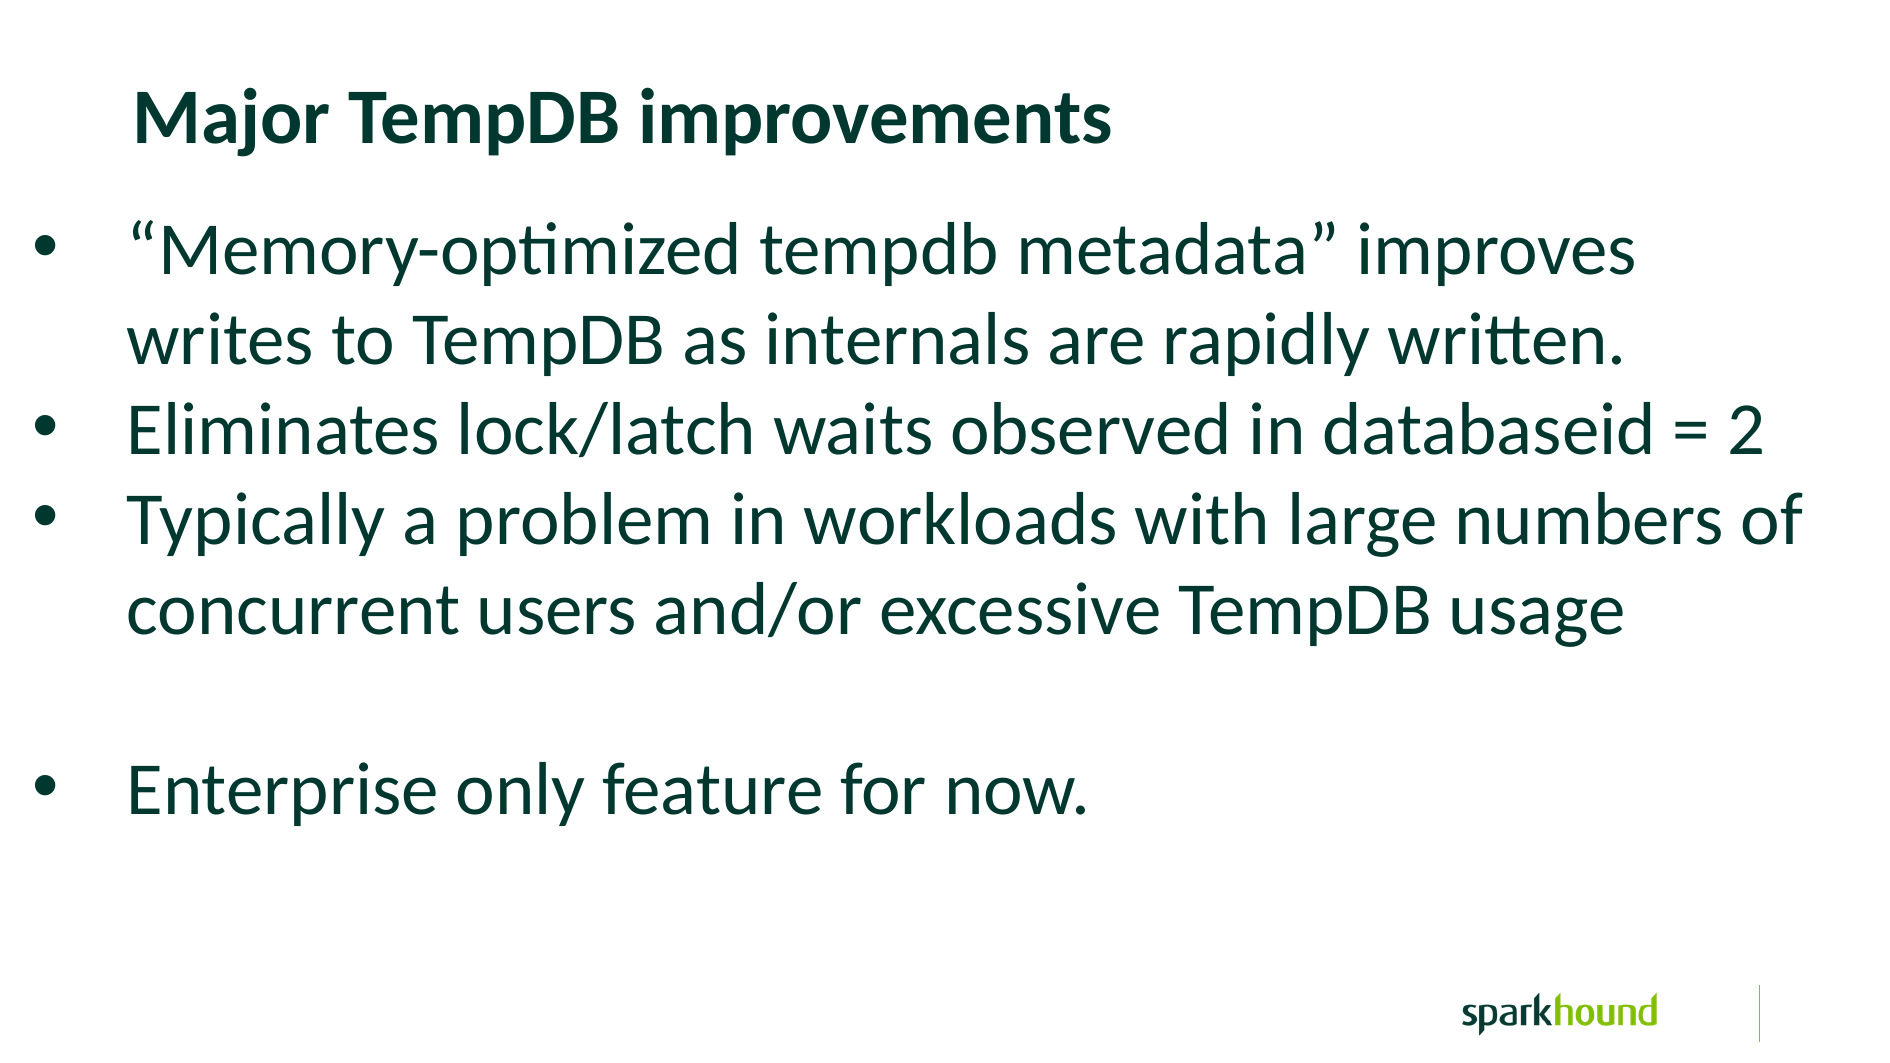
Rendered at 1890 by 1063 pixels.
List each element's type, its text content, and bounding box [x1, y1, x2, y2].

text_box “Memory-optimized tempdb metadata” improves writes to TempDB as internals are rapidly written. Eliminates lock/latch waits observed in databaseid = 2 Typically a problem in workloads with large numbers of concurrent users and/or excessive TempDB usage Enterprise only feature for now. [18, 192, 1844, 837]
title Major TempDB improvements [117, 59, 1890, 178]
picture [1461, 991, 1658, 1036]
